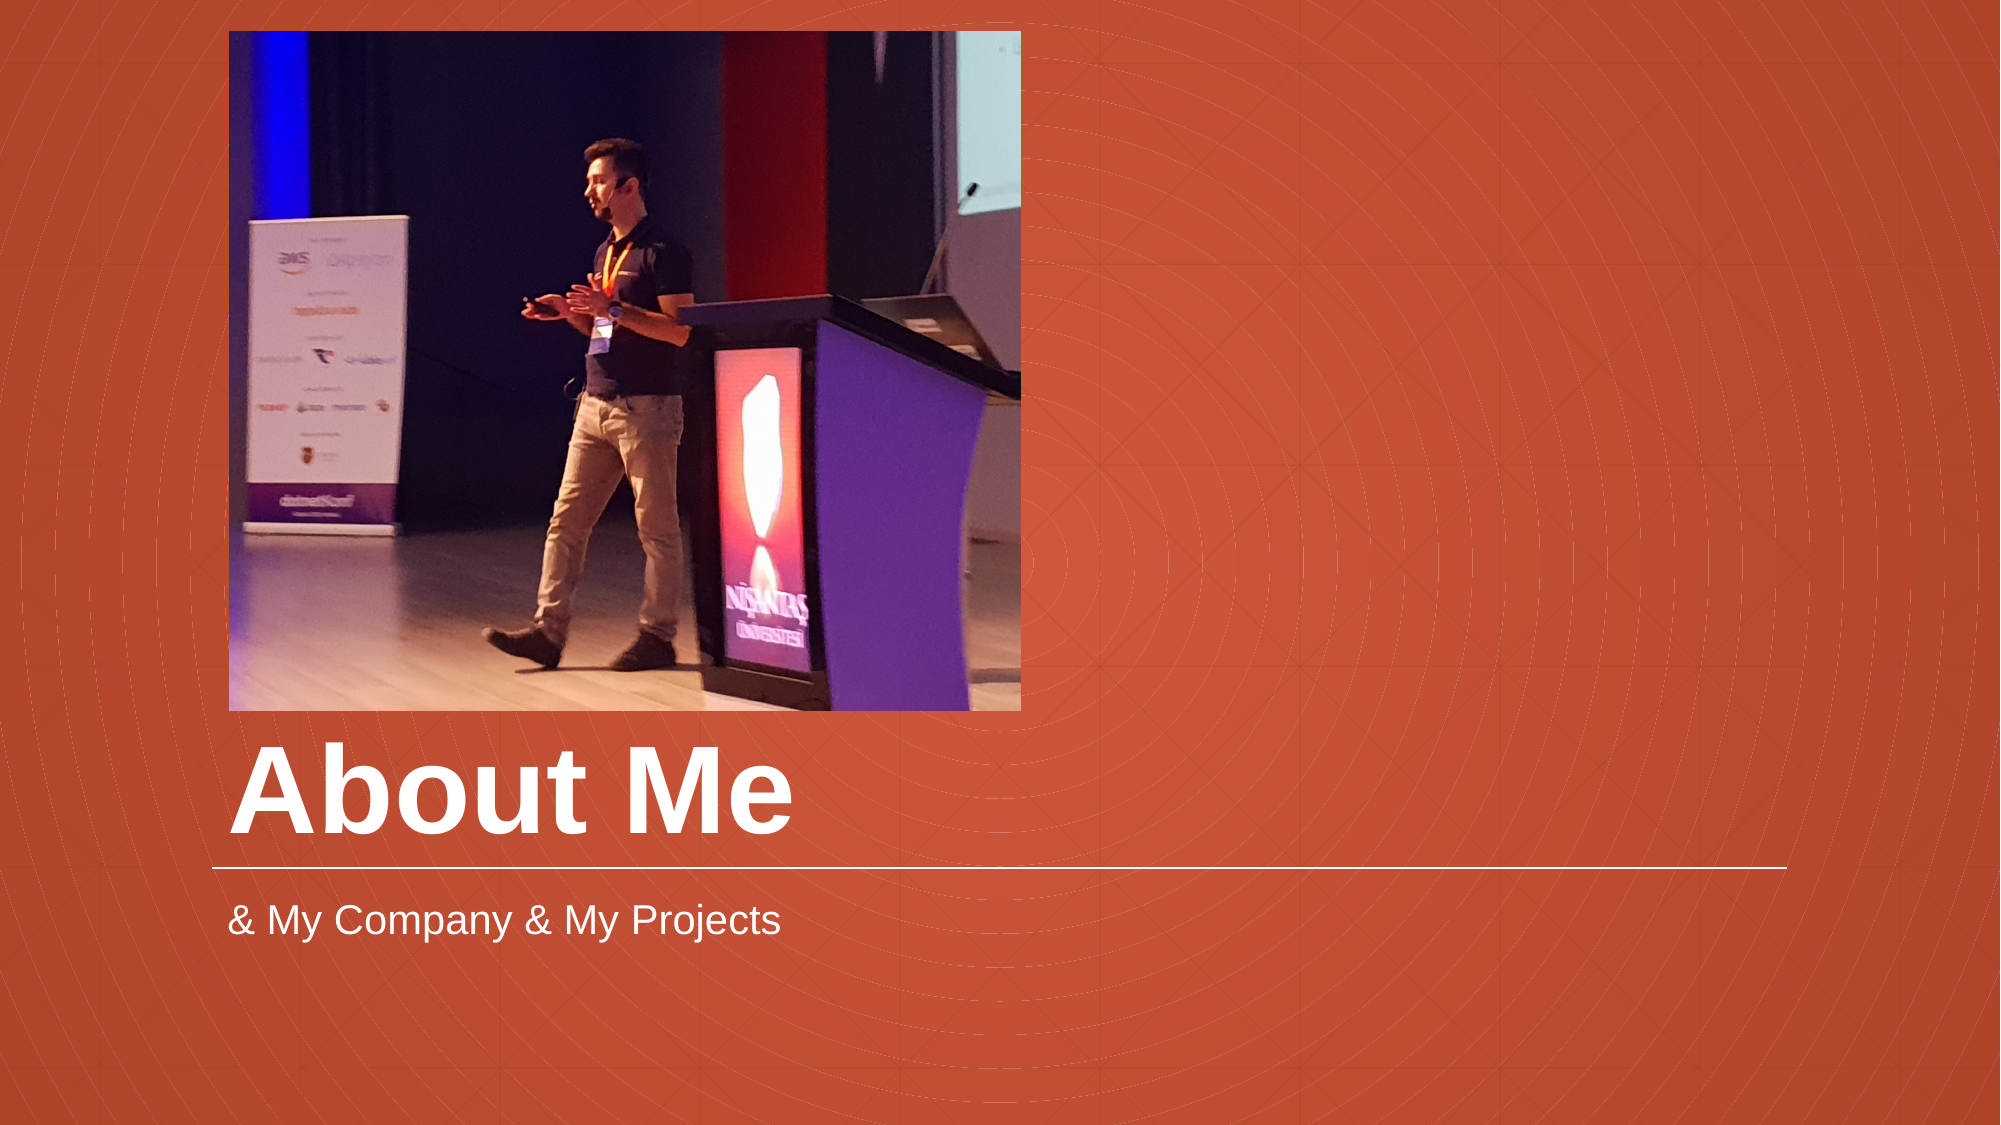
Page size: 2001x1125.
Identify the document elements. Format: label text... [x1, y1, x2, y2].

title About Me [212, 416, 1788, 867]
list & My Company & My Projects [212, 891, 1788, 966]
picture [229, 31, 1021, 711]
